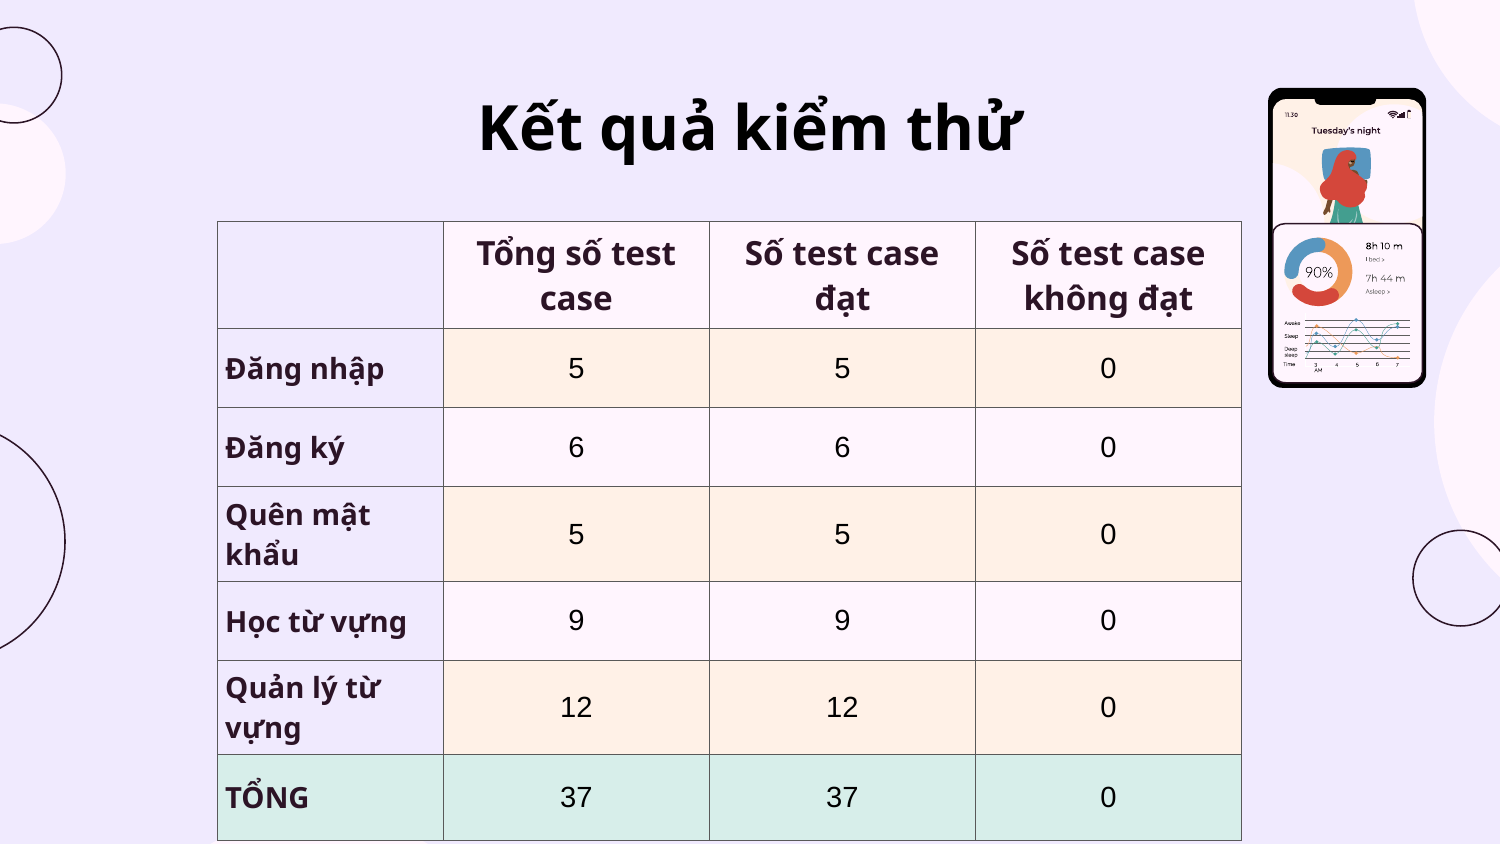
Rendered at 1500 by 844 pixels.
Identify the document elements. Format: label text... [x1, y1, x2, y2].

table_cell 12 [444, 661, 709, 754]
table_cell 0 [976, 661, 1241, 754]
table_cell 0 [976, 582, 1241, 660]
table_cell 37 [444, 755, 709, 840]
table_cell TỔNG [218, 755, 443, 840]
table_cell 5 [444, 329, 709, 407]
table_cell 9 [710, 582, 975, 660]
table_cell 5 [710, 329, 975, 407]
table_cell 37 [710, 755, 975, 840]
table_cell Đăng ký [218, 408, 443, 486]
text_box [1267, 87, 1427, 388]
table_cell Học từ vựng [218, 582, 443, 660]
table_cell 0 [976, 408, 1241, 486]
table_cell 5 [444, 487, 709, 581]
table_cell 6 [710, 408, 975, 486]
title Kết quả kiểm thử [118, 72, 1382, 167]
table_cell 0 [976, 329, 1241, 407]
table_cell Quên mật khẩu [218, 487, 443, 581]
table_header [218, 222, 443, 328]
table_header Số test case đạt [710, 222, 975, 328]
table_cell 12 [710, 661, 975, 754]
table_header Số test case không đạt [976, 222, 1241, 328]
table_cell 6 [444, 408, 709, 486]
table_cell 5 [710, 487, 975, 581]
table_cell Quản lý từ vựng [218, 661, 443, 754]
table_cell 9 [444, 582, 709, 660]
table_cell 0 [976, 487, 1241, 581]
table_header Tổng số test case [444, 222, 709, 328]
table_cell 0 [976, 755, 1241, 840]
table_cell Đăng nhập [218, 329, 443, 407]
